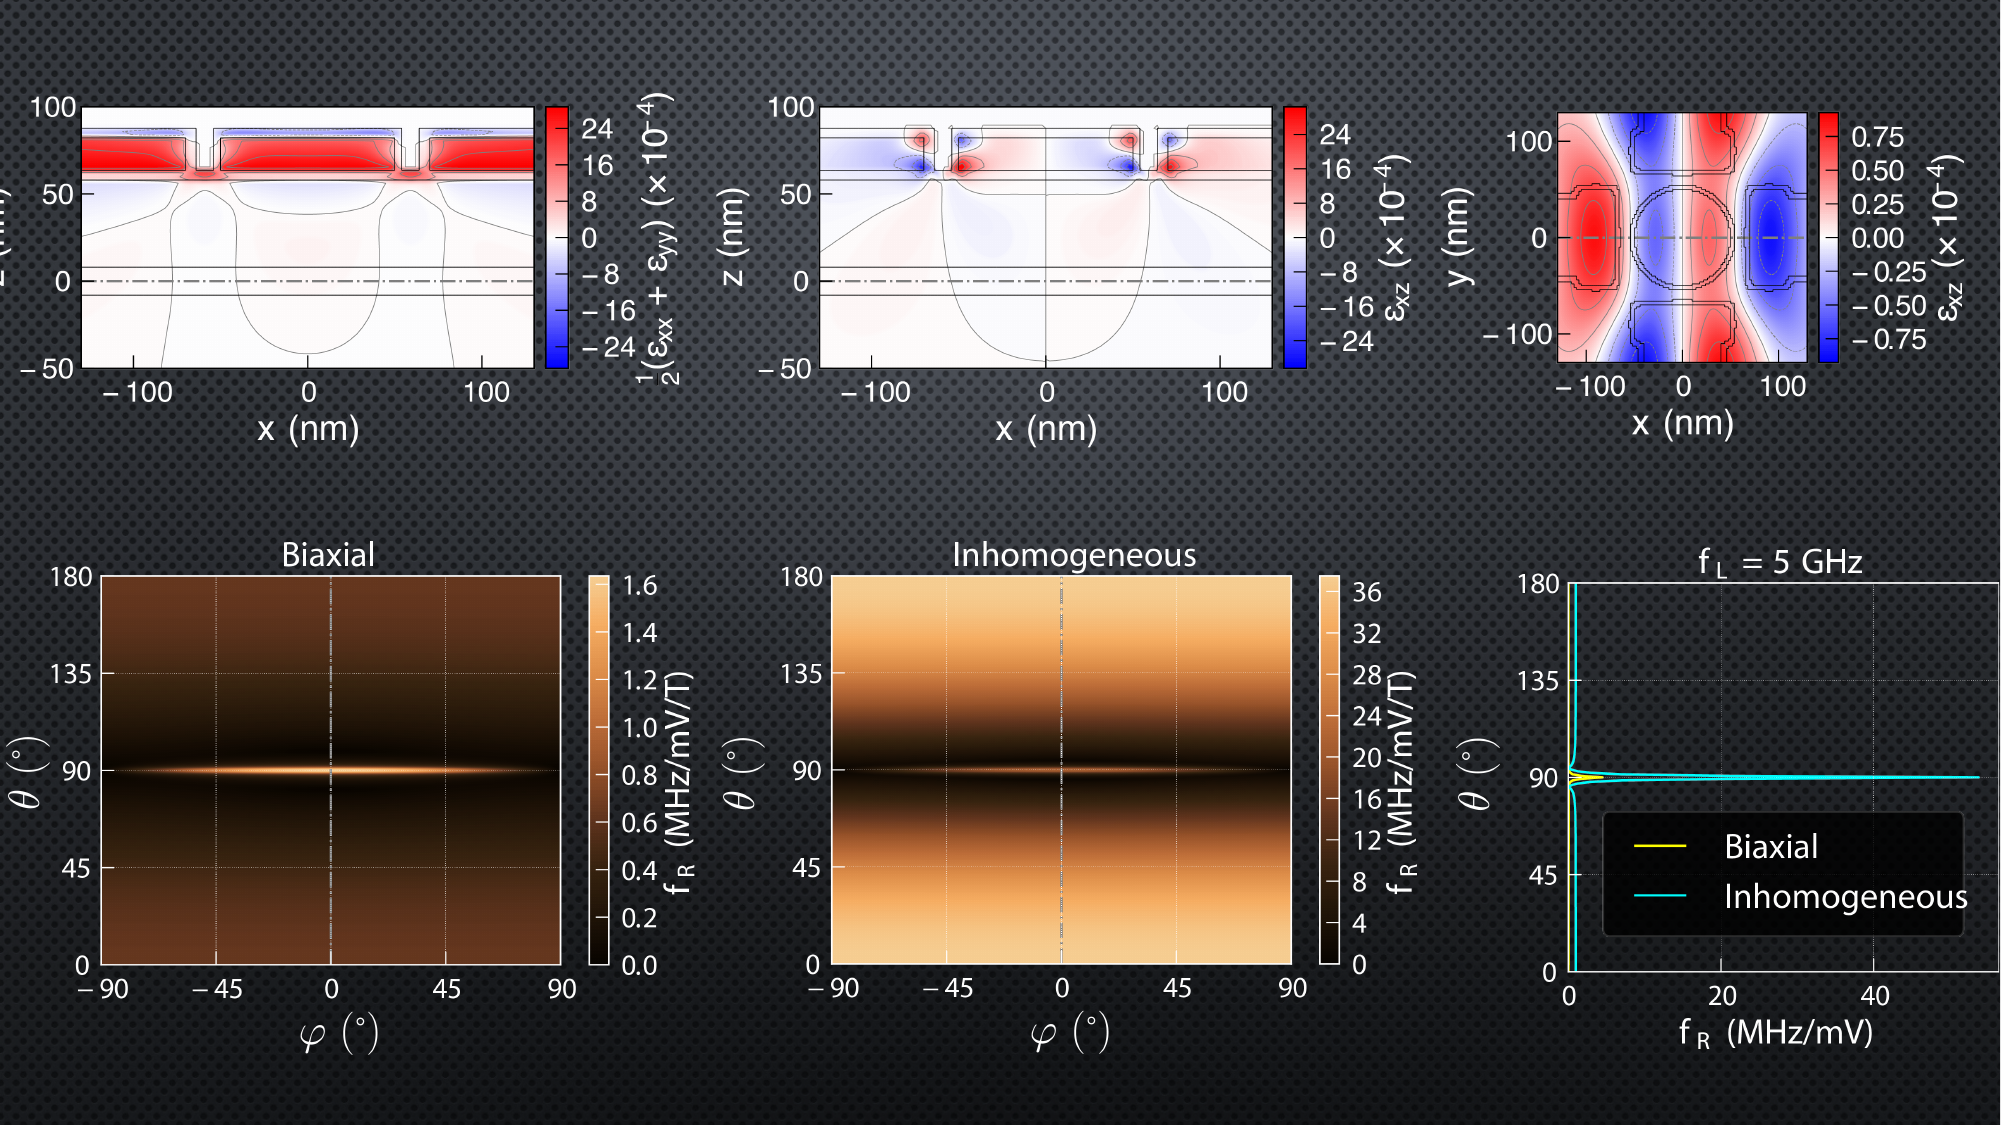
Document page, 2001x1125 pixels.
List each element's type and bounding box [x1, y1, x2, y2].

picture [1455, 703, 1503, 835]
picture [1507, 543, 2000, 1055]
picture [0, 72, 1974, 473]
picture [721, 703, 768, 834]
picture [5, 536, 717, 1055]
picture [777, 535, 1434, 1054]
